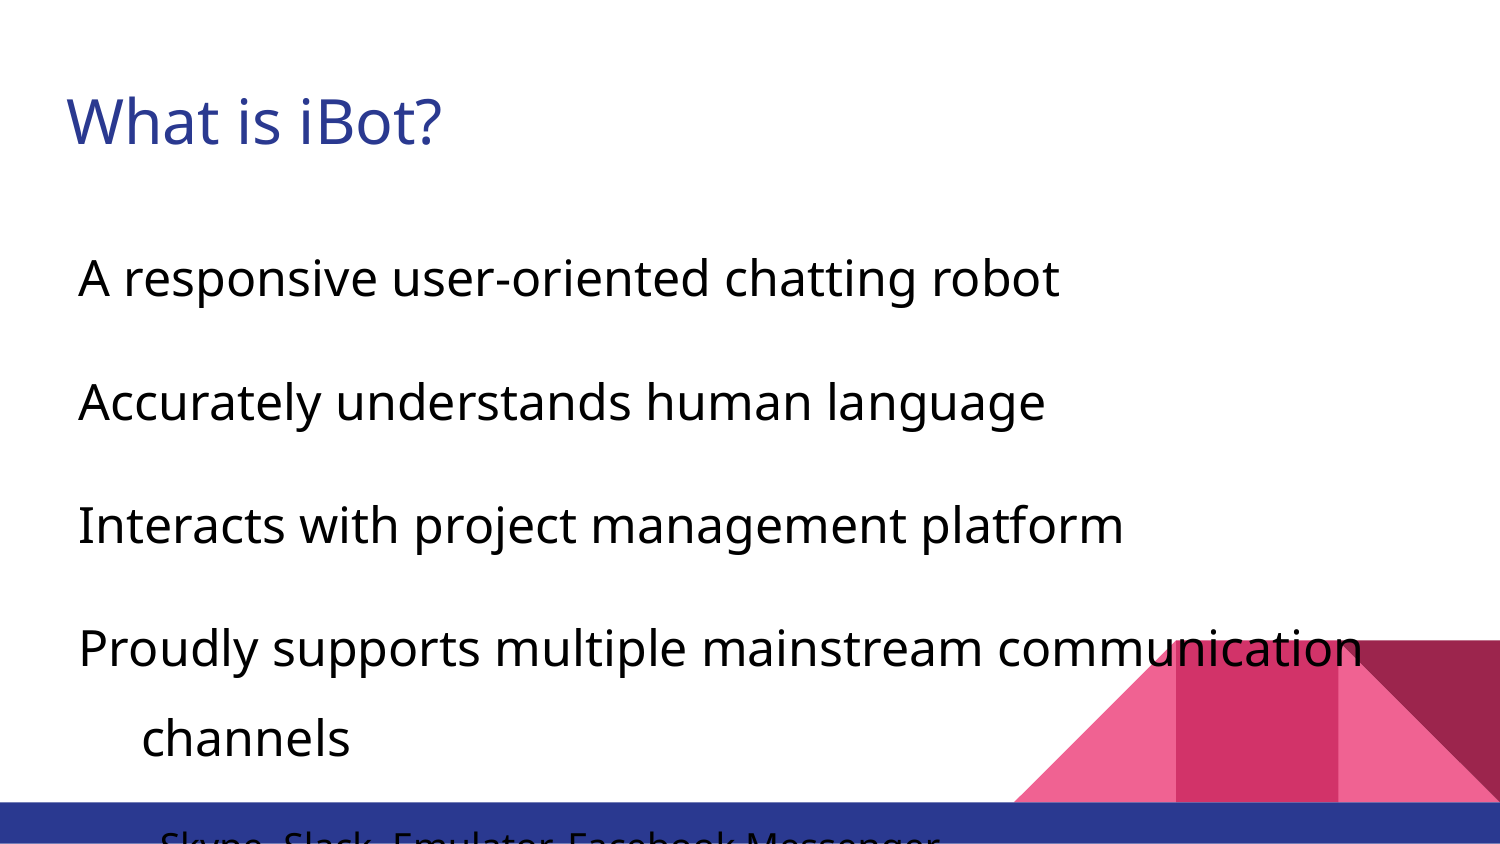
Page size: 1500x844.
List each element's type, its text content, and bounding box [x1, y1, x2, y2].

list A responsive user-oriented chatting robot Accurately understands human language Interacts with project management platform Proudly supports multiple mainstream communication channels Skype, Slack, Emulator, Facebook Messenger… Identifies users and provides customized services [51, 201, 1449, 750]
title What is iBot? [51, 67, 1449, 167]
